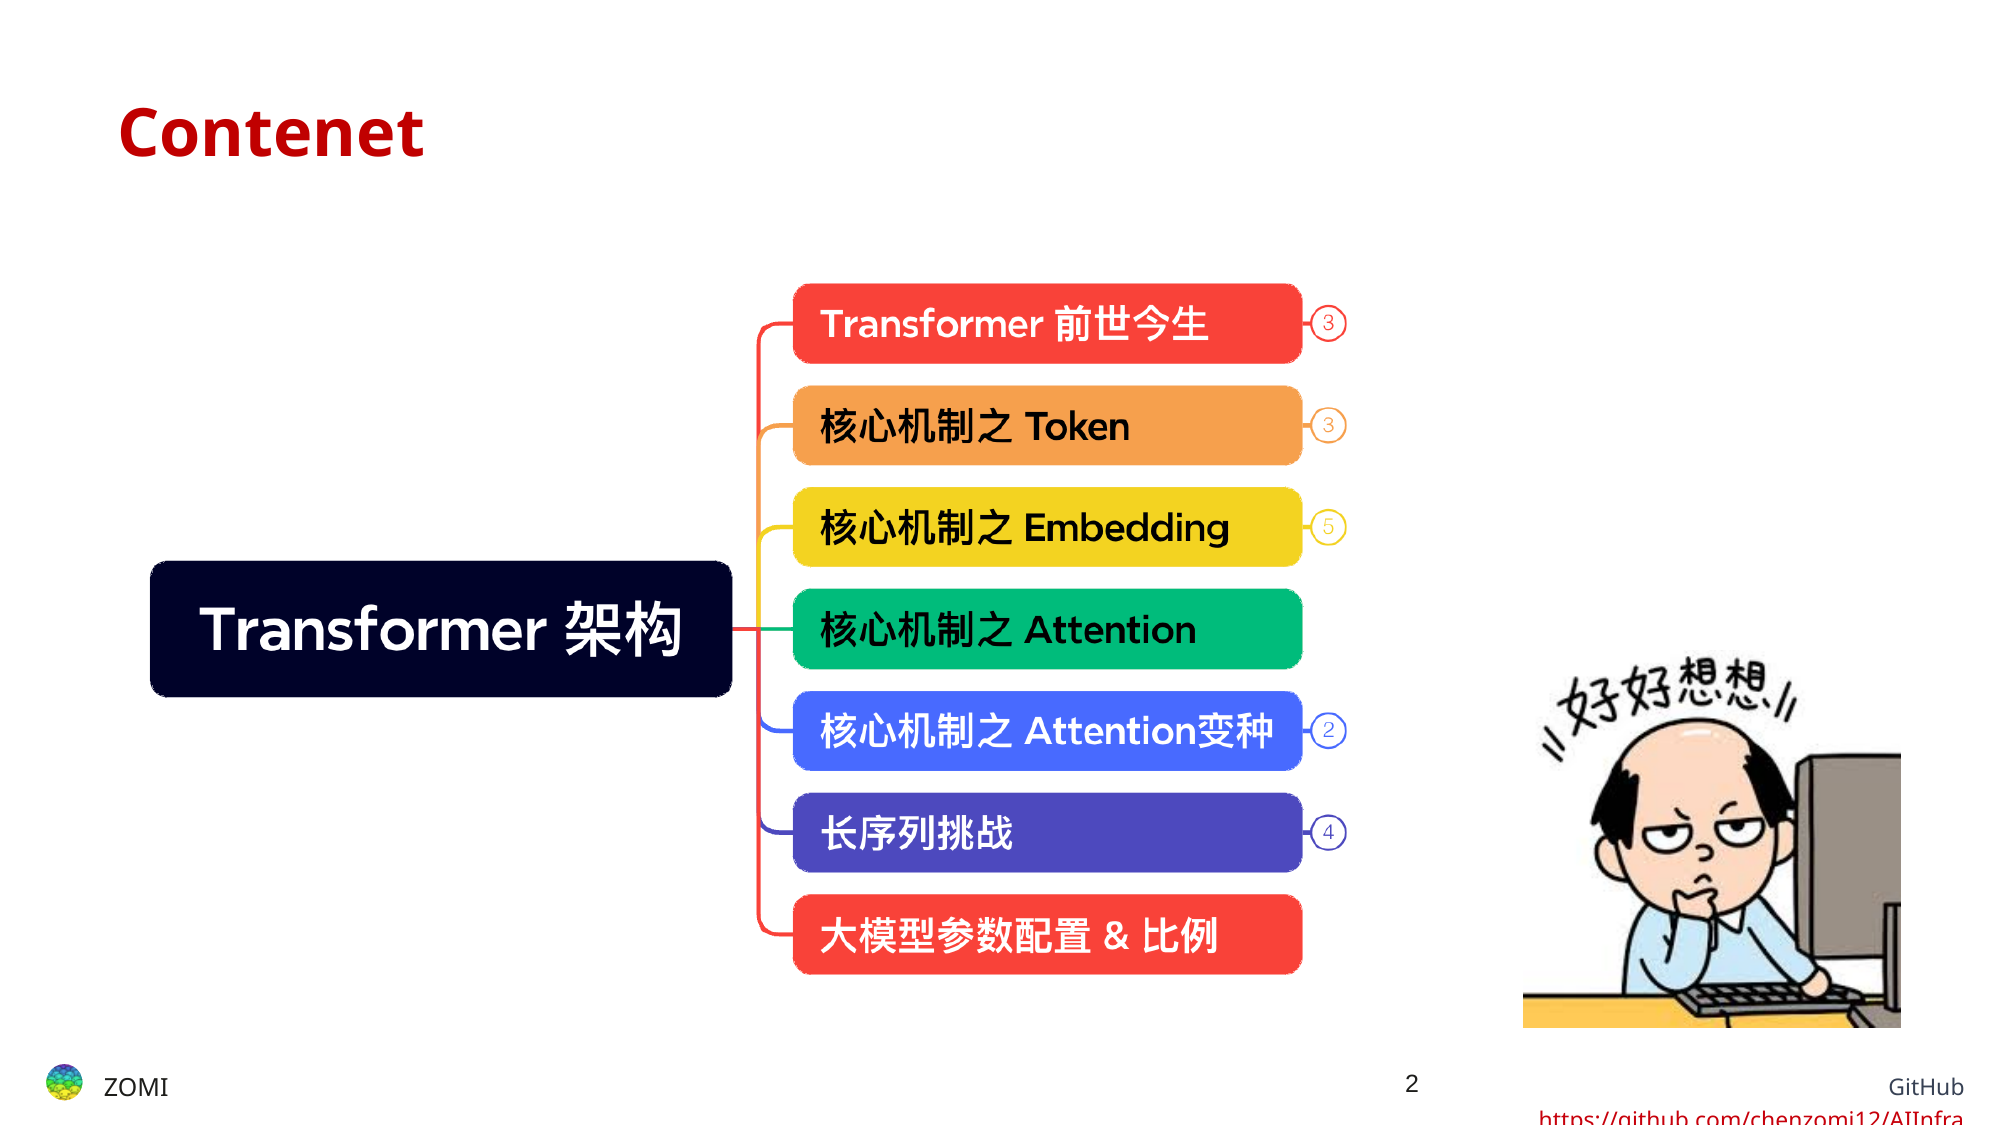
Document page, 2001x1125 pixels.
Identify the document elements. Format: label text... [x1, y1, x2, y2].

picture [102, 252, 1378, 995]
picture [1523, 650, 1901, 1028]
title Contenet [102, 85, 1901, 183]
picture [47, 1065, 82, 1100]
